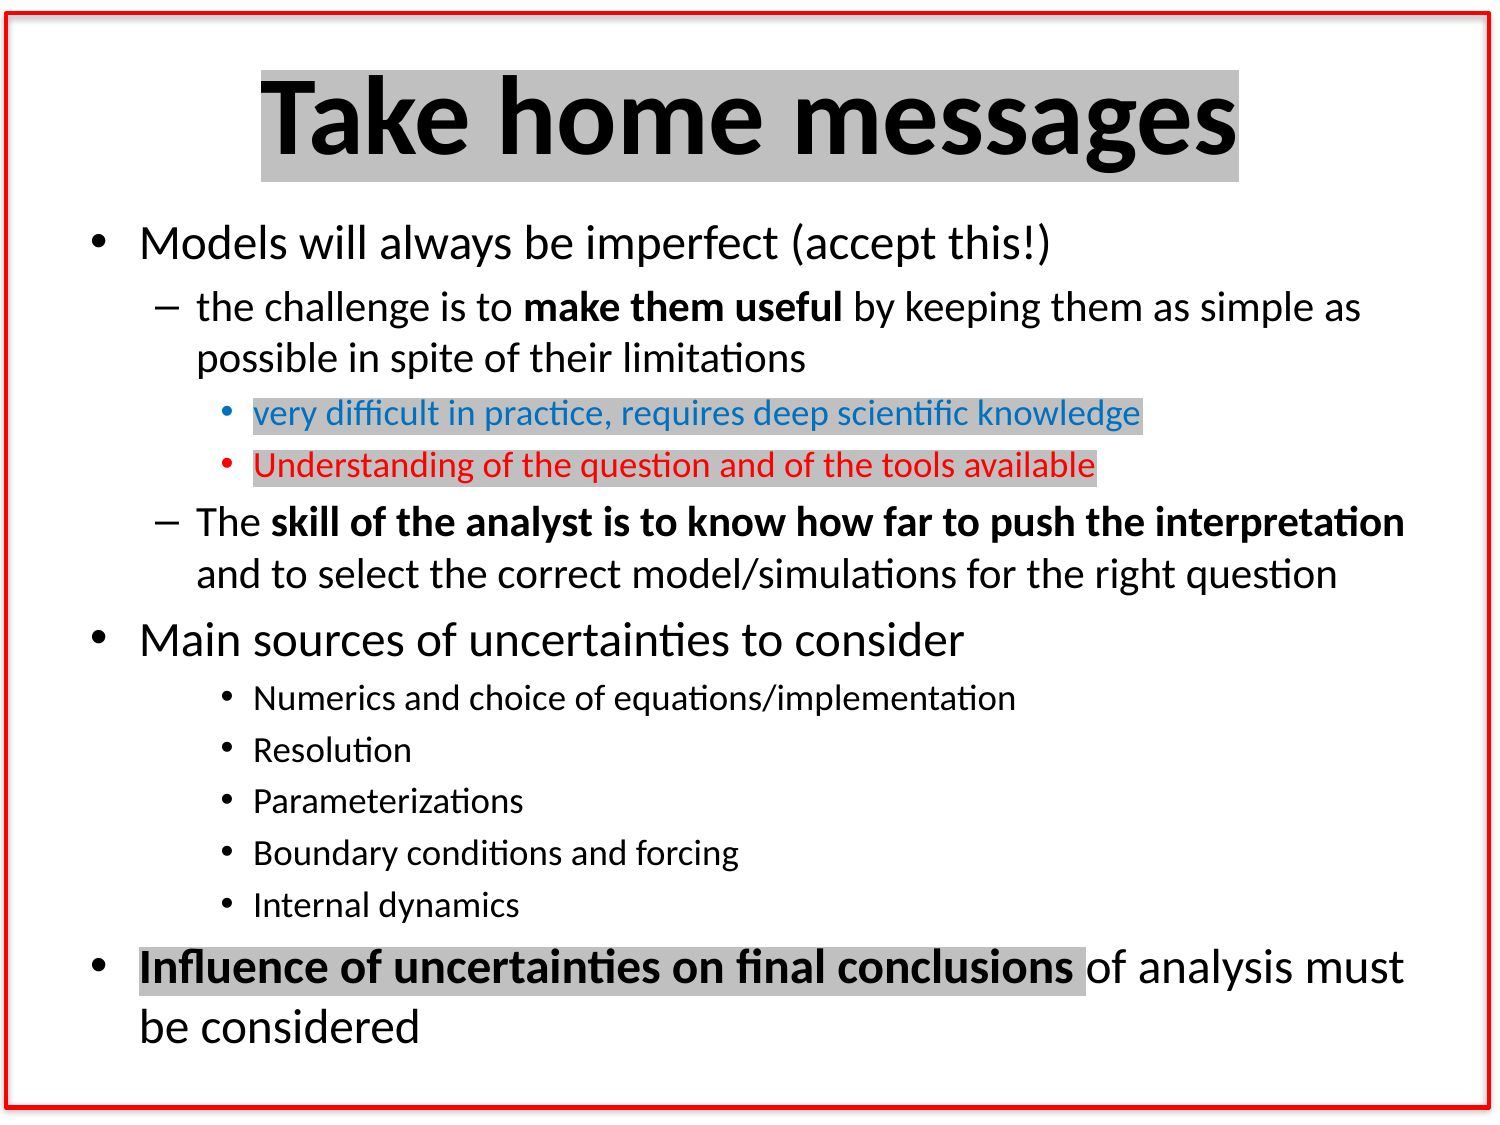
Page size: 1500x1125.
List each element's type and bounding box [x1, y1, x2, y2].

text_box [5, 13, 1490, 1108]
